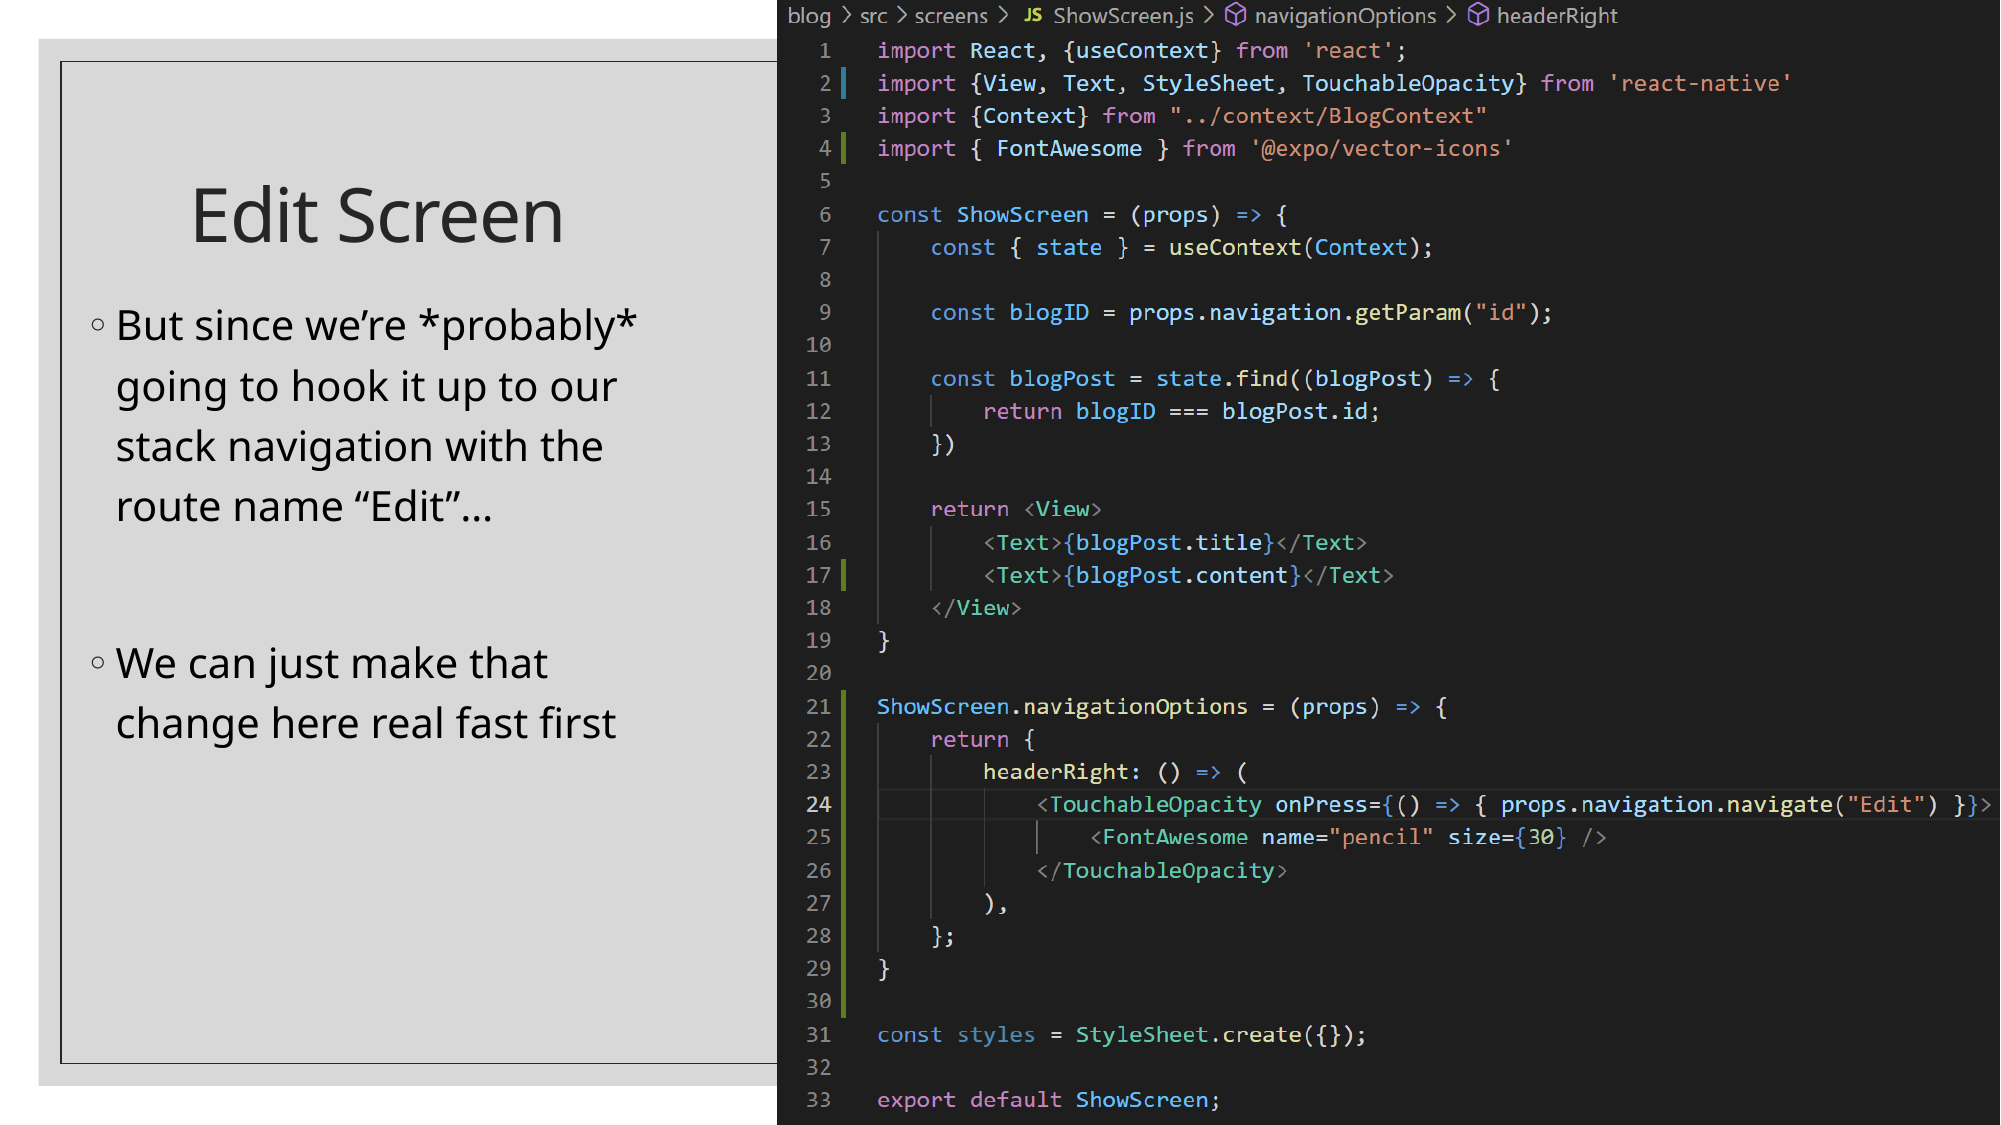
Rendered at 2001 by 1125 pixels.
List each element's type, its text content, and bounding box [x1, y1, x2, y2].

picture [777, 0, 2000, 1125]
list But since we’re *probably* going to hook it up to our stack navigation with the route name “Edit”… We can just make that change here real fast first [70, 281, 708, 1020]
title Edit Screen [174, 105, 772, 331]
